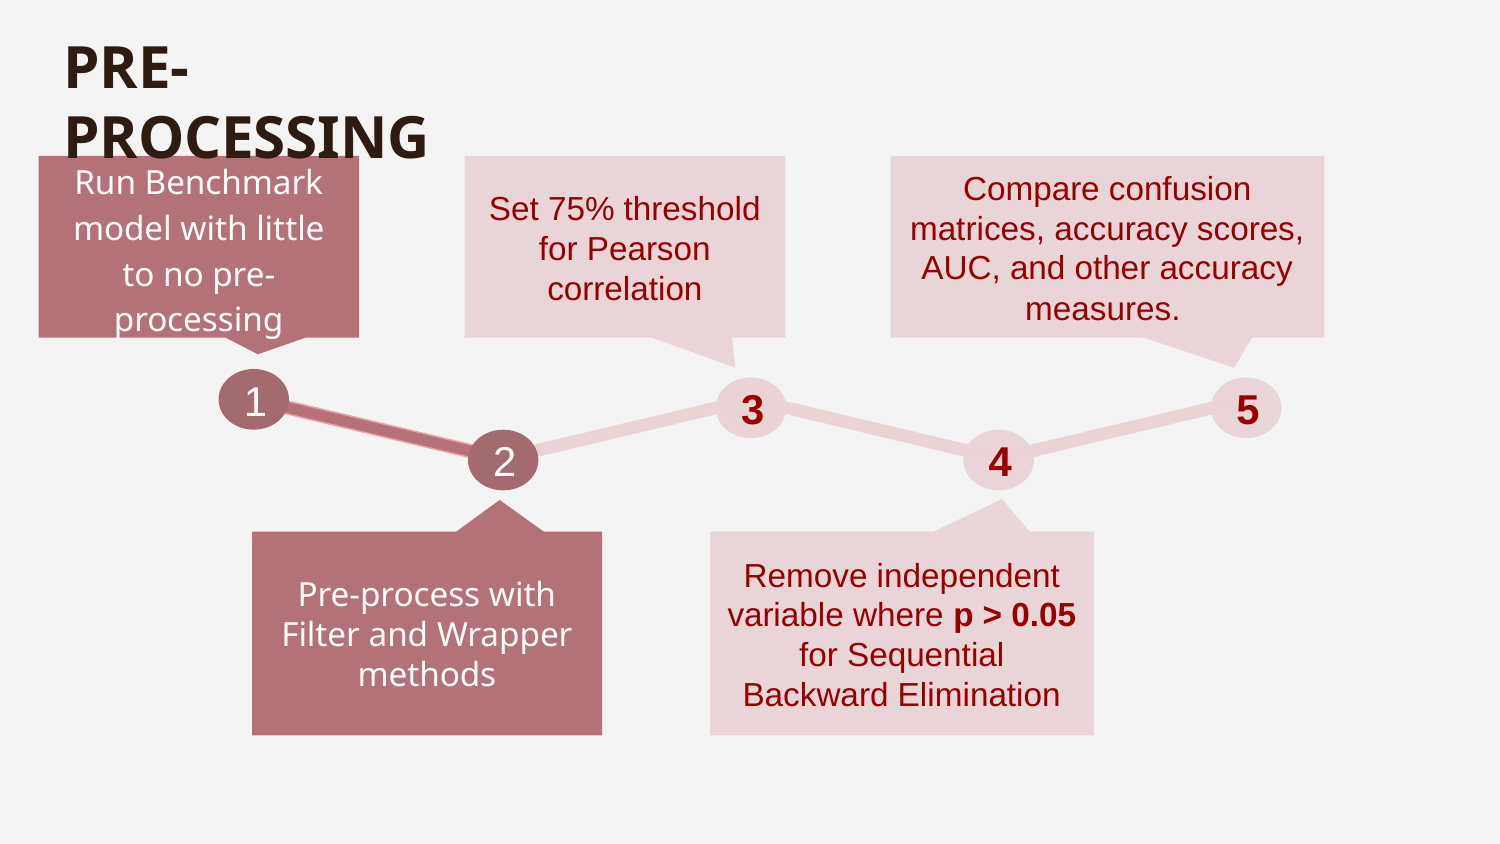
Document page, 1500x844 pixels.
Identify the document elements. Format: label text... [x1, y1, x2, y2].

text_box Pre-process with Filter and Wrapper methods [252, 499, 603, 736]
text_box PRE-PROCESSING [48, 14, 541, 125]
text_box Compare confusion matrices, accuracy scores, AUC, and other accuracy measures. [890, 155, 1325, 367]
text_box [218, 368, 1282, 491]
text_box Run Benchmark model with little to no pre-processing [38, 155, 360, 355]
text_box Set 75% threshold for Pearson correlation [464, 155, 786, 367]
text_box Remove independent variable where p > 0.05 for Sequential Backward Elimination [710, 499, 1094, 736]
